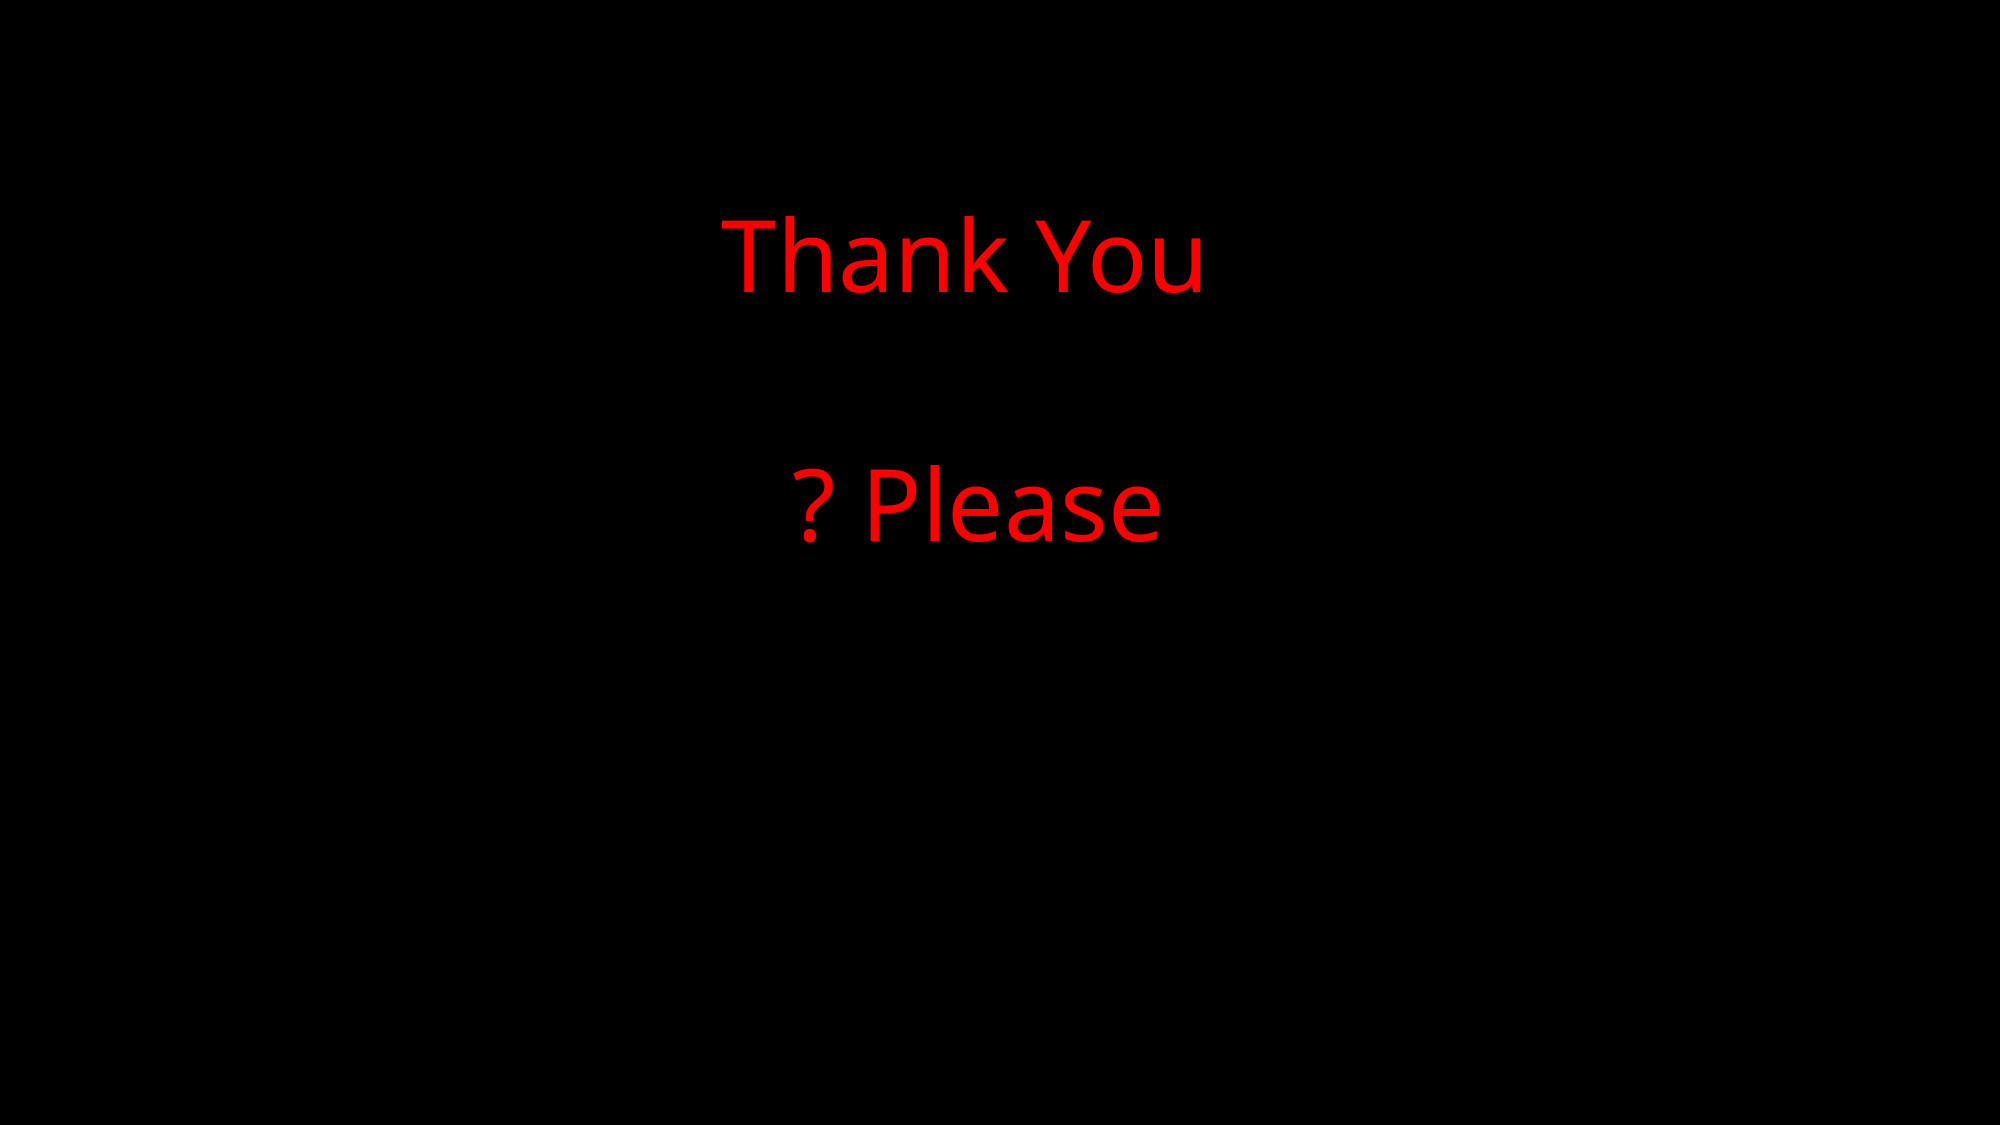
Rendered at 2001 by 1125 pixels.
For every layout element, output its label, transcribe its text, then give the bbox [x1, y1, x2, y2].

text_box Thank You [130, 185, 1828, 320]
text_box ? Please [130, 433, 1828, 689]
